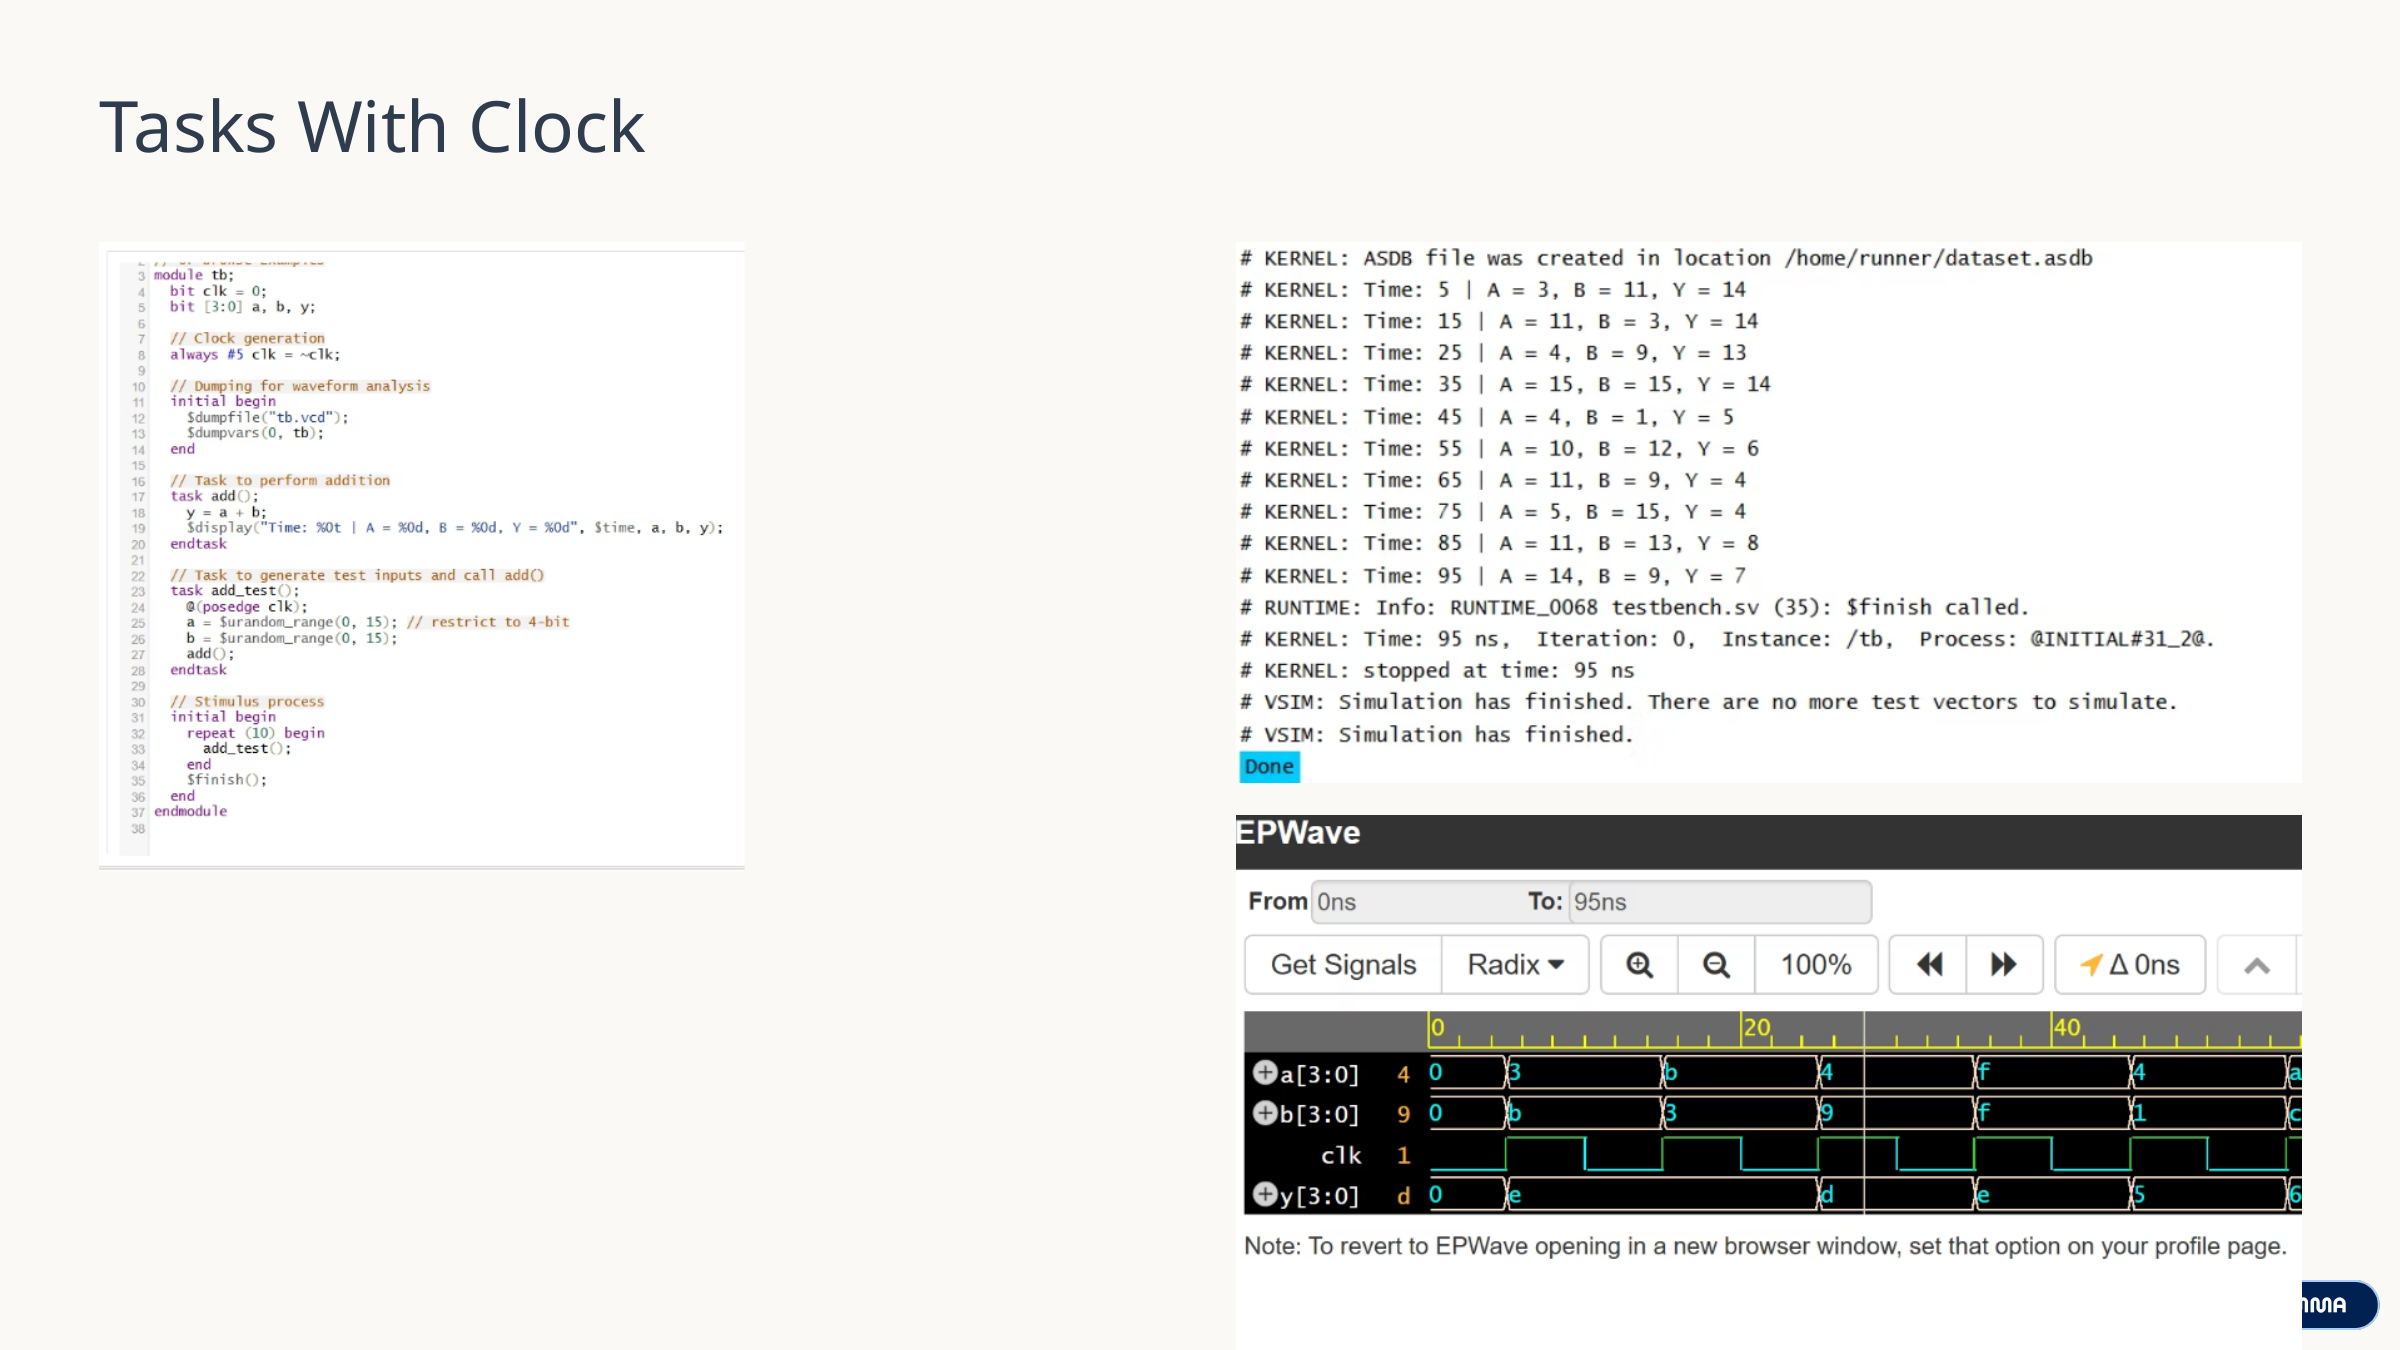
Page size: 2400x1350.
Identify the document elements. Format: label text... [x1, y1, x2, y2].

picture [1273, 763, 1278, 773]
text_box Tasks With Clock [99, 78, 815, 168]
picture [99, 242, 745, 871]
picture [1236, 815, 2389, 1350]
picture [1282, 762, 1292, 772]
picture [1236, 242, 2302, 783]
